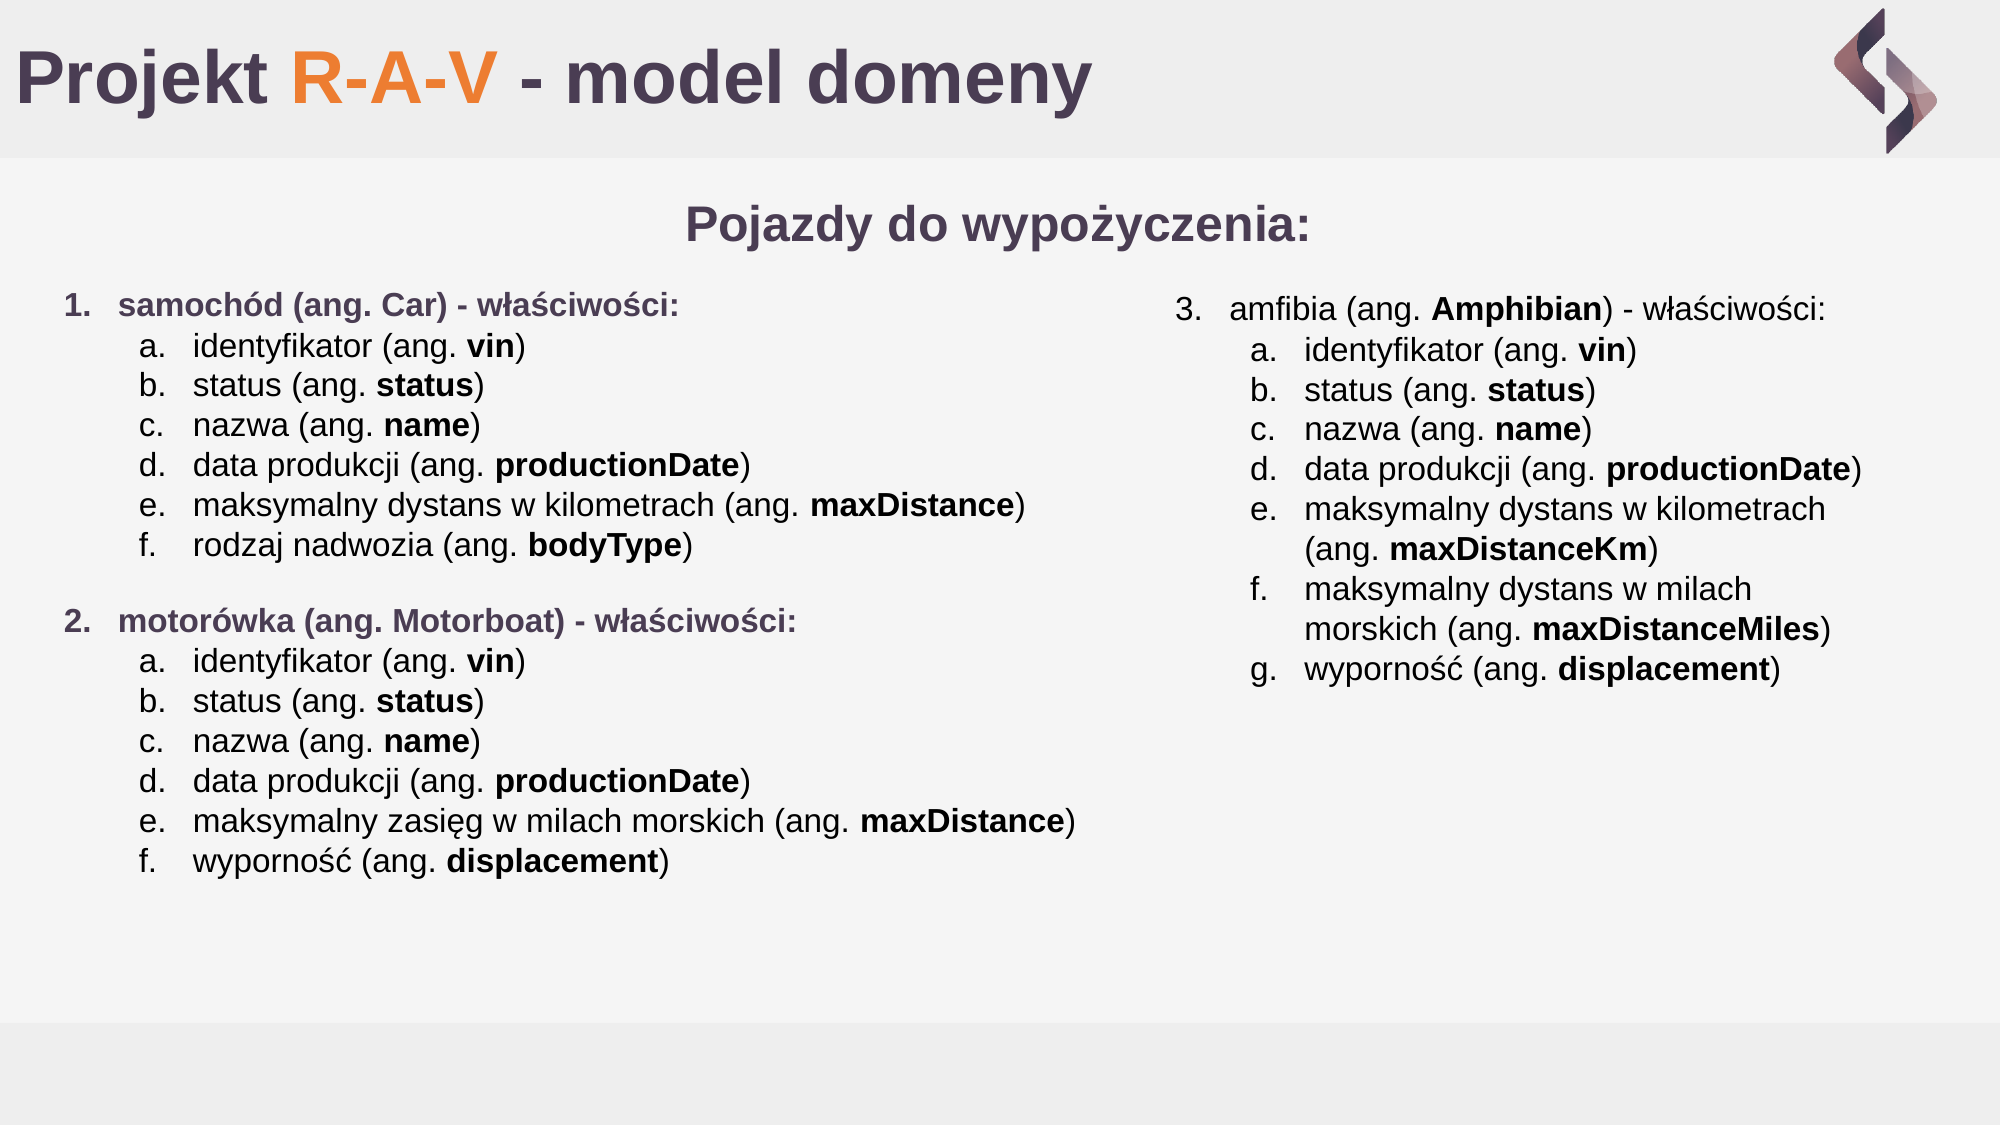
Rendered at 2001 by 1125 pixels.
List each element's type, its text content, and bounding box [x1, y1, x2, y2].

picture [1787, 0, 2001, 166]
title Pojazdy do wypożyczenia: samochód (ang. Car) - właściwości: identyfikator (ang. vin) status (ang. status) nazwa (ang. name) data produkcji (ang. productionDate) maksymalny dystans w kilometrach (ang. maxDistance) rodzaj nadwozia (ang. bodyType) motorówka (ang. Motorboat) - właściwości: identyfikator (ang. vin) status (ang. status) nazwa (ang. name) data produkcji (ang. productionDate) maksymalny zasięg w milach morskich (ang. maxDistance) wyporność (ang. displacement) [27, 182, 1971, 1021]
title Projekt R-A-V - model domeny [0, 0, 1788, 158]
text_box amfibia (ang. Amphibian) - właściwości: identyfikator (ang. vin) status (ang. status) nazwa (ang. name) data produkcji (ang. productionDate) maksymalny dystans w kilometrach (ang. maxDistanceKm) maksymalny dystans w milach morskich (ang. maxDistanceMiles) wyporność (ang. displacement) [1139, 276, 1903, 879]
